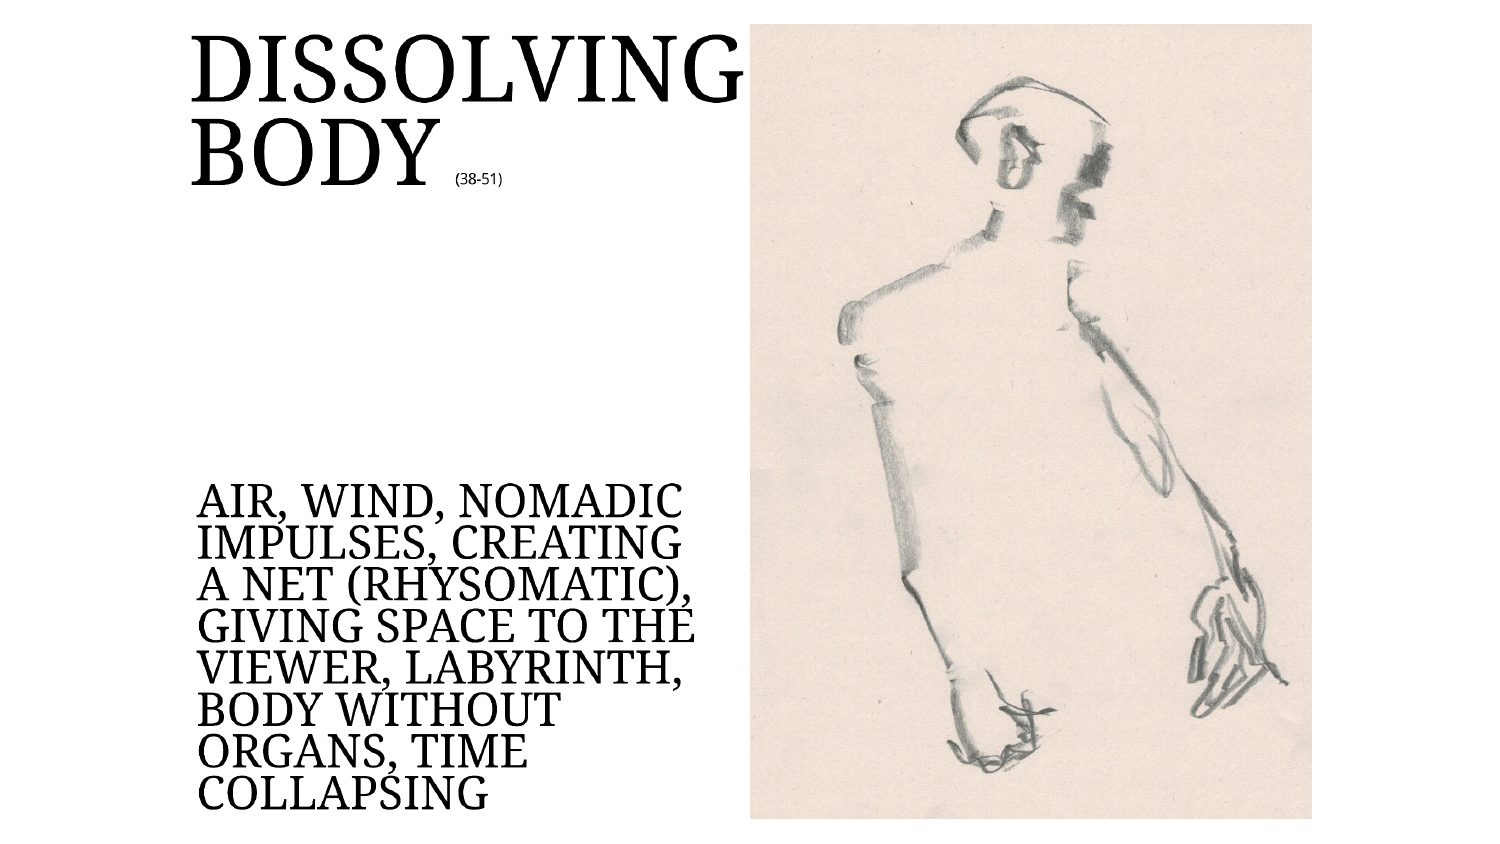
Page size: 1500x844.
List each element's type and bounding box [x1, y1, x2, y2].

picture [188, 24, 1312, 819]
